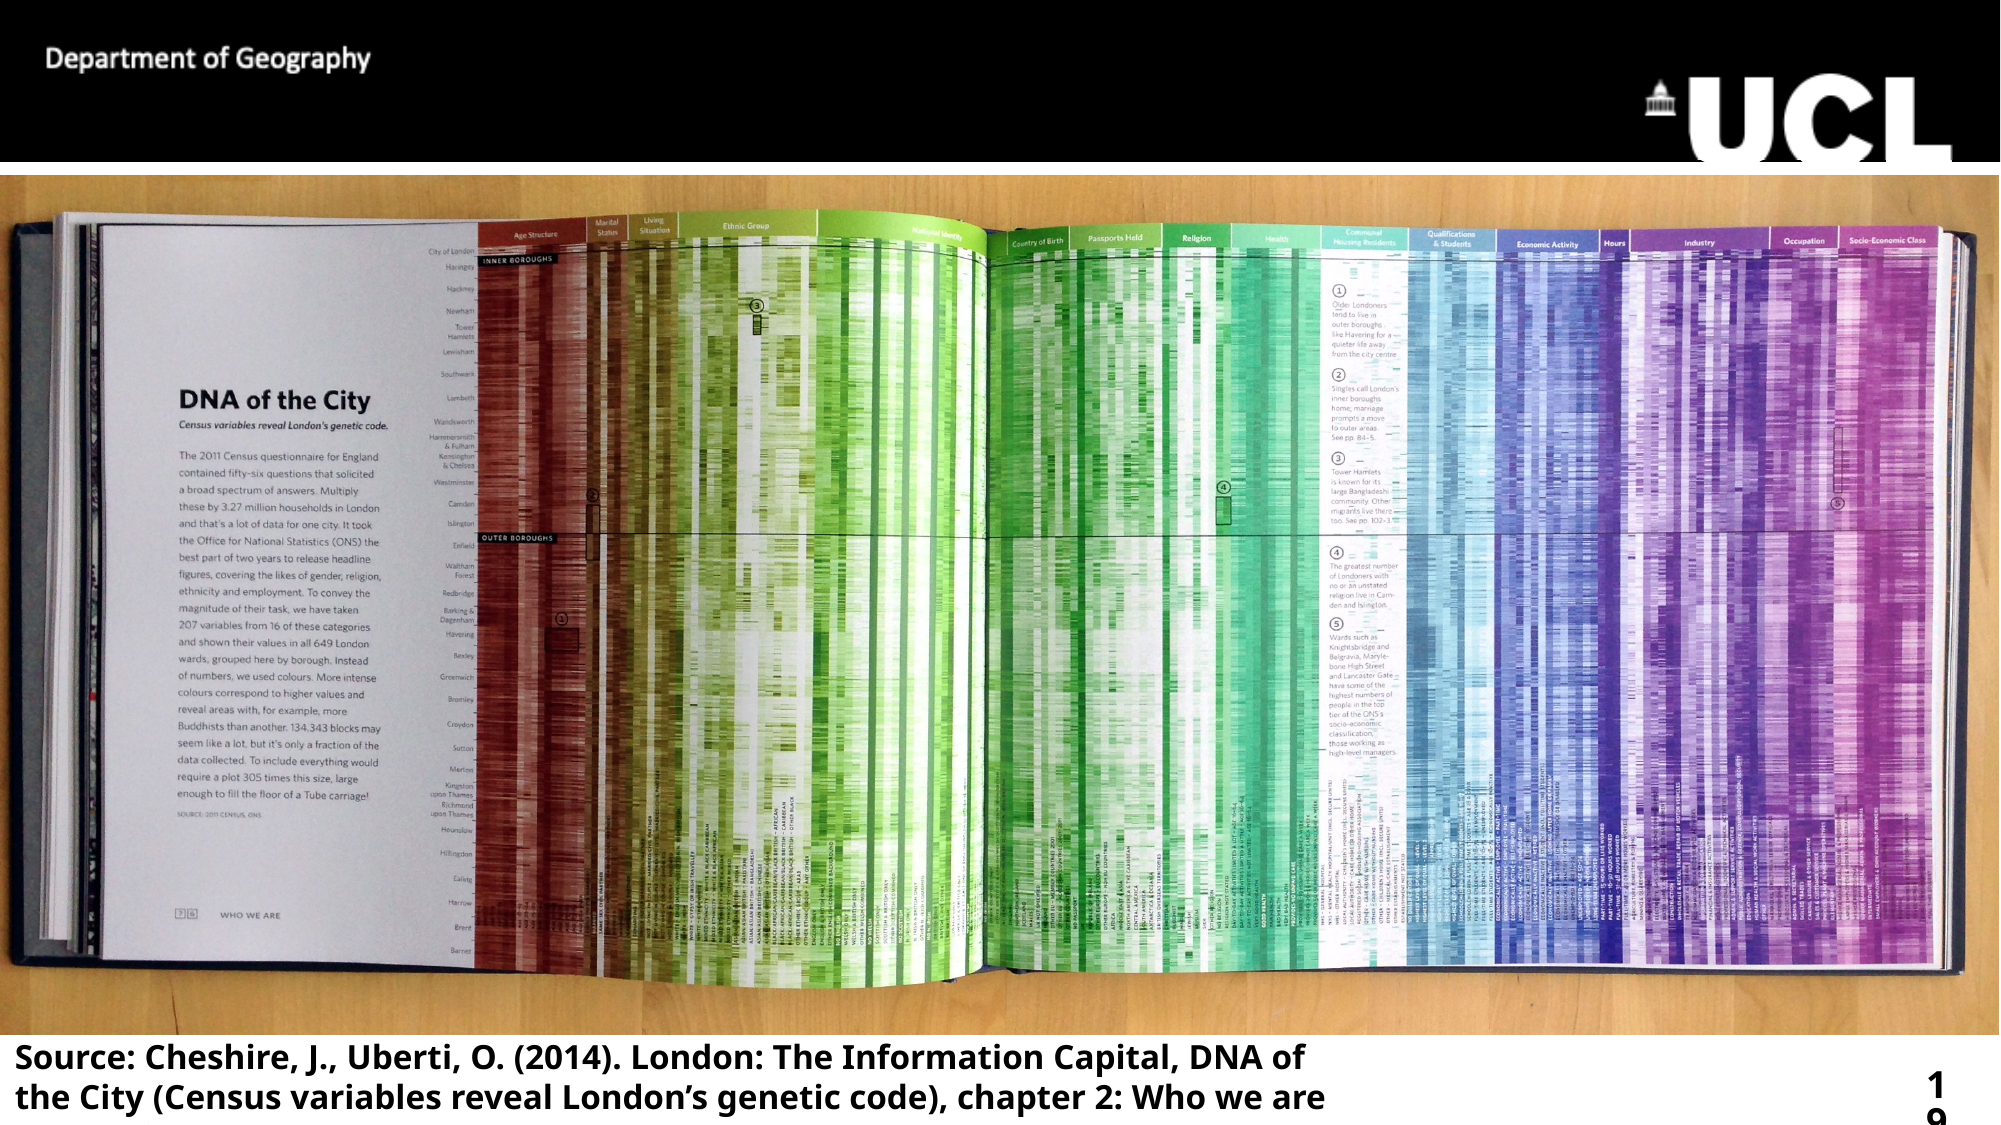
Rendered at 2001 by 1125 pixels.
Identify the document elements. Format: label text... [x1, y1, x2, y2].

text_box 19 [1911, 1051, 1983, 1122]
picture [0, 175, 1999, 1035]
text_box Source: Cheshire, J., Uberti, O. (2014). London: The Information Capital, DNA of the City (Census variables reveal London’s genetic code), chapter 2: Who we are (Page 76). [0, 1035, 1379, 1125]
picture [0, 0, 2000, 160]
